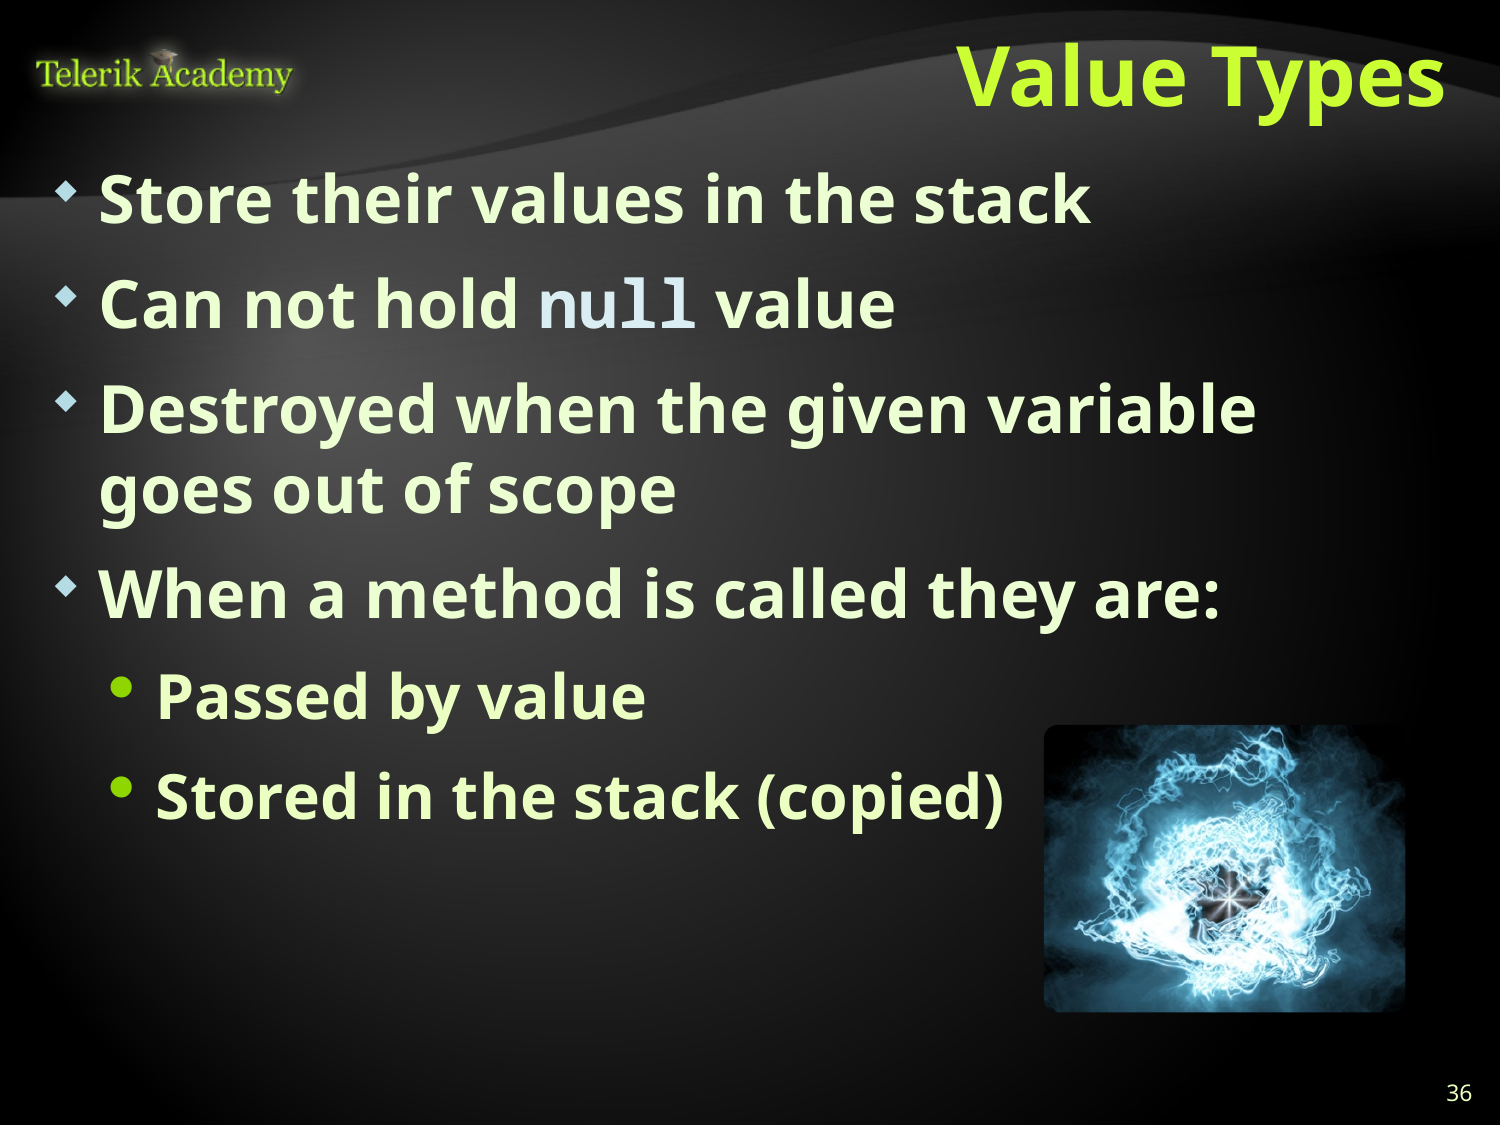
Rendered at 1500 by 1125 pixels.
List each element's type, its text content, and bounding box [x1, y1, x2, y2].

picture [0, 0, 1500, 1125]
slide_number 36 [1412, 1074, 1488, 1113]
list Store their values in the stack Can not hold null value Destroyed when the given variable goes out of scope When a method is called they are: Passed by value Stored in the stack (copied) [37, 149, 1463, 1100]
title Value Types [300, 12, 1463, 149]
